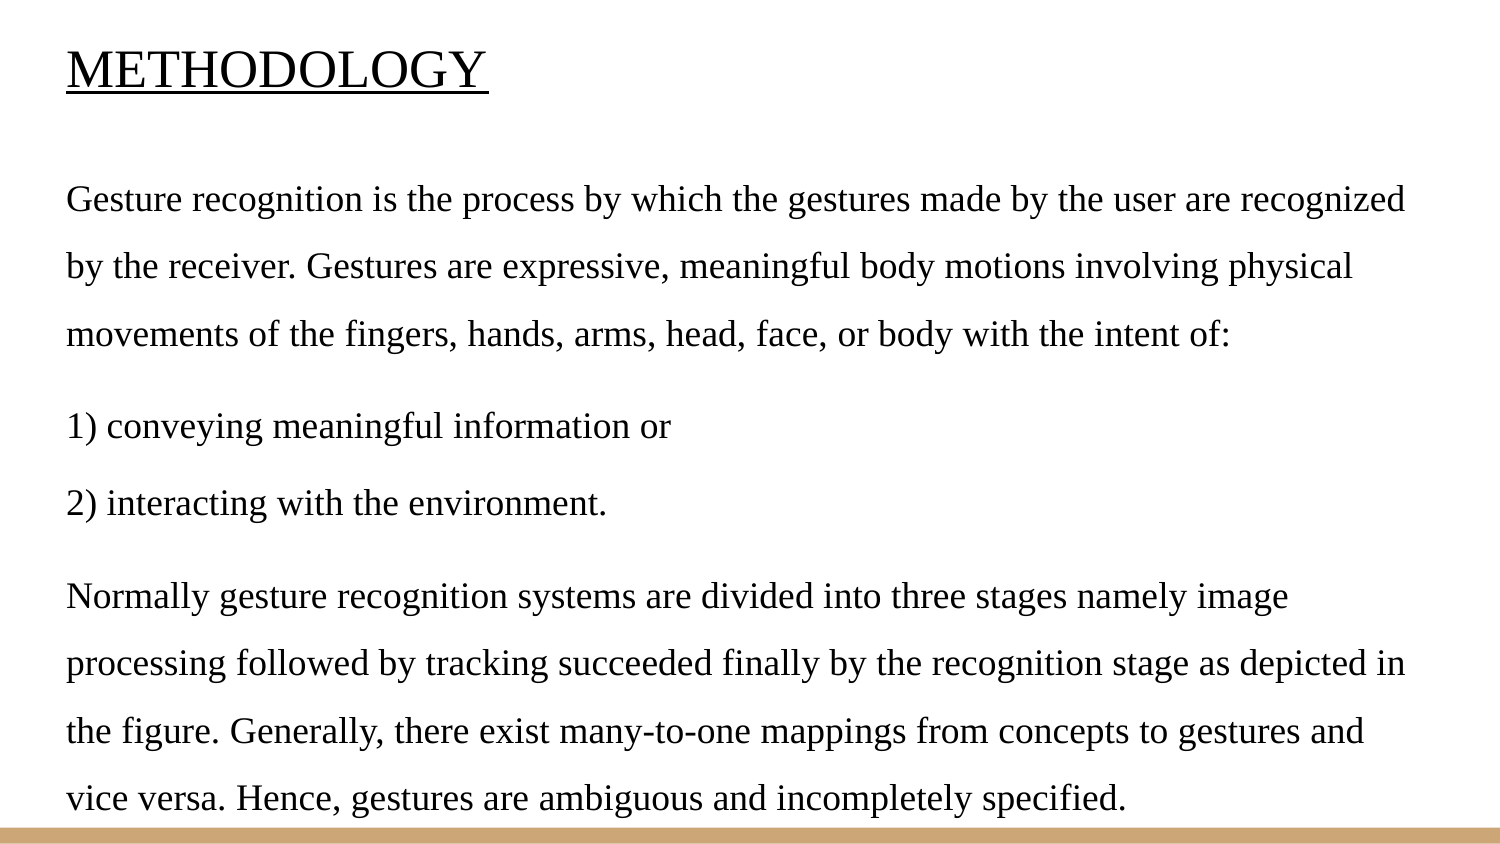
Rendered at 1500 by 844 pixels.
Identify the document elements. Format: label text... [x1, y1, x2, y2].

title METHODOLOGY [51, 0, 1449, 114]
list Gesture recognition is the process by which the gestures made by the user are recognized by the receiver. Gestures are expressive, meaningful body motions involving physical movements of the fingers, hands, arms, head, face, or body with the intent of: 1) conveying meaningful information or 2) interacting with the environment. Normally gesture recognition systems are divided into three stages namely image processing followed by tracking succeeded finally by the recognition stage as depicted in the figure. Generally, there exist many-to-one mappings from concepts to gestures and vice versa. Hence, gestures are ambiguous and incompletely specified. [51, 136, 1449, 844]
